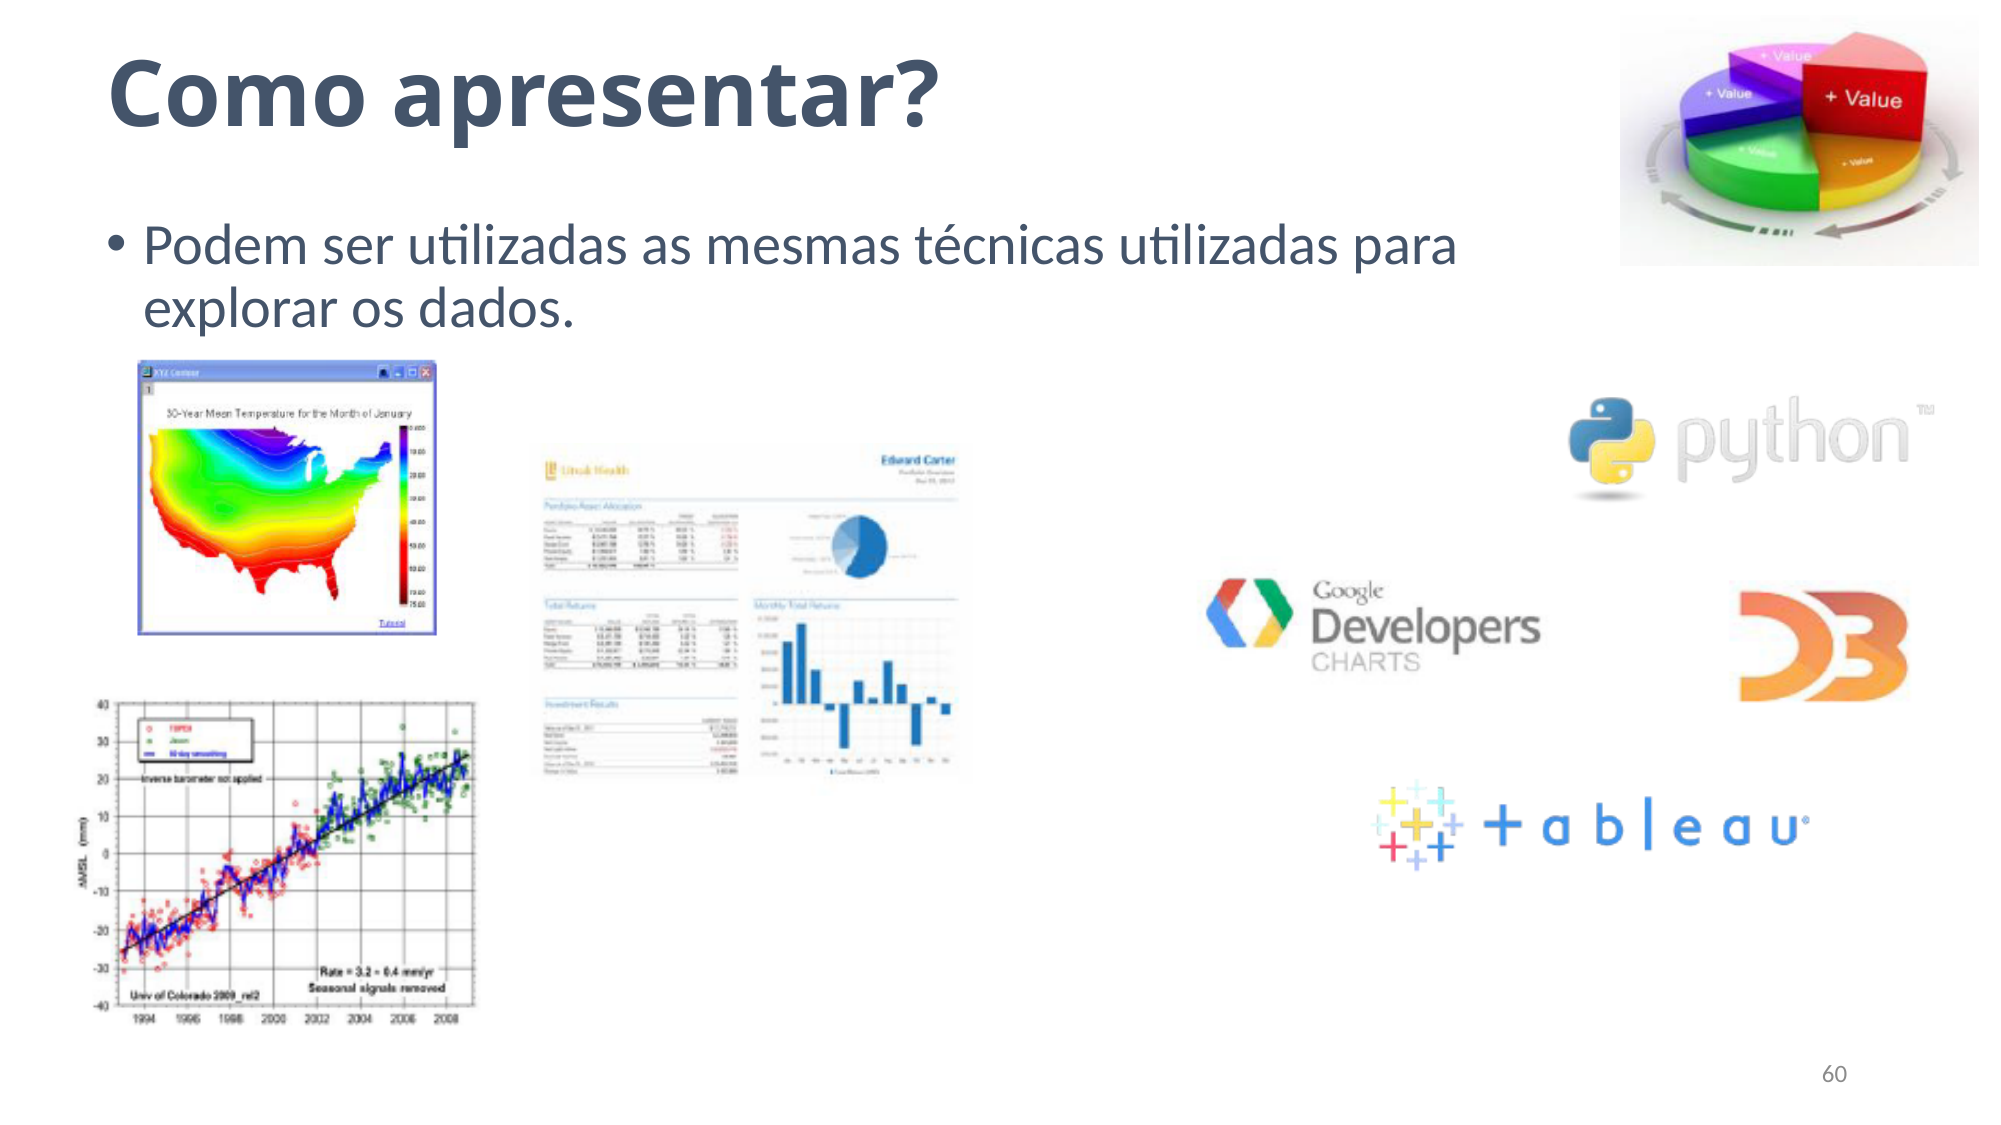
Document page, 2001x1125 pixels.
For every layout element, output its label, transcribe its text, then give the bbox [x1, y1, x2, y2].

picture [59, 443, 998, 1043]
slide_number 60 [1412, 1042, 1863, 1103]
picture [133, 354, 448, 642]
picture [1706, 576, 1946, 717]
picture [1620, 15, 1979, 266]
picture [1183, 555, 1555, 695]
picture [1554, 372, 1947, 515]
list Podem ser utilizadas as mesmas técnicas utilizadas para explorar os dados. [91, 206, 1621, 391]
title Como apresentar? [91, 15, 1620, 178]
picture [1352, 762, 1827, 896]
